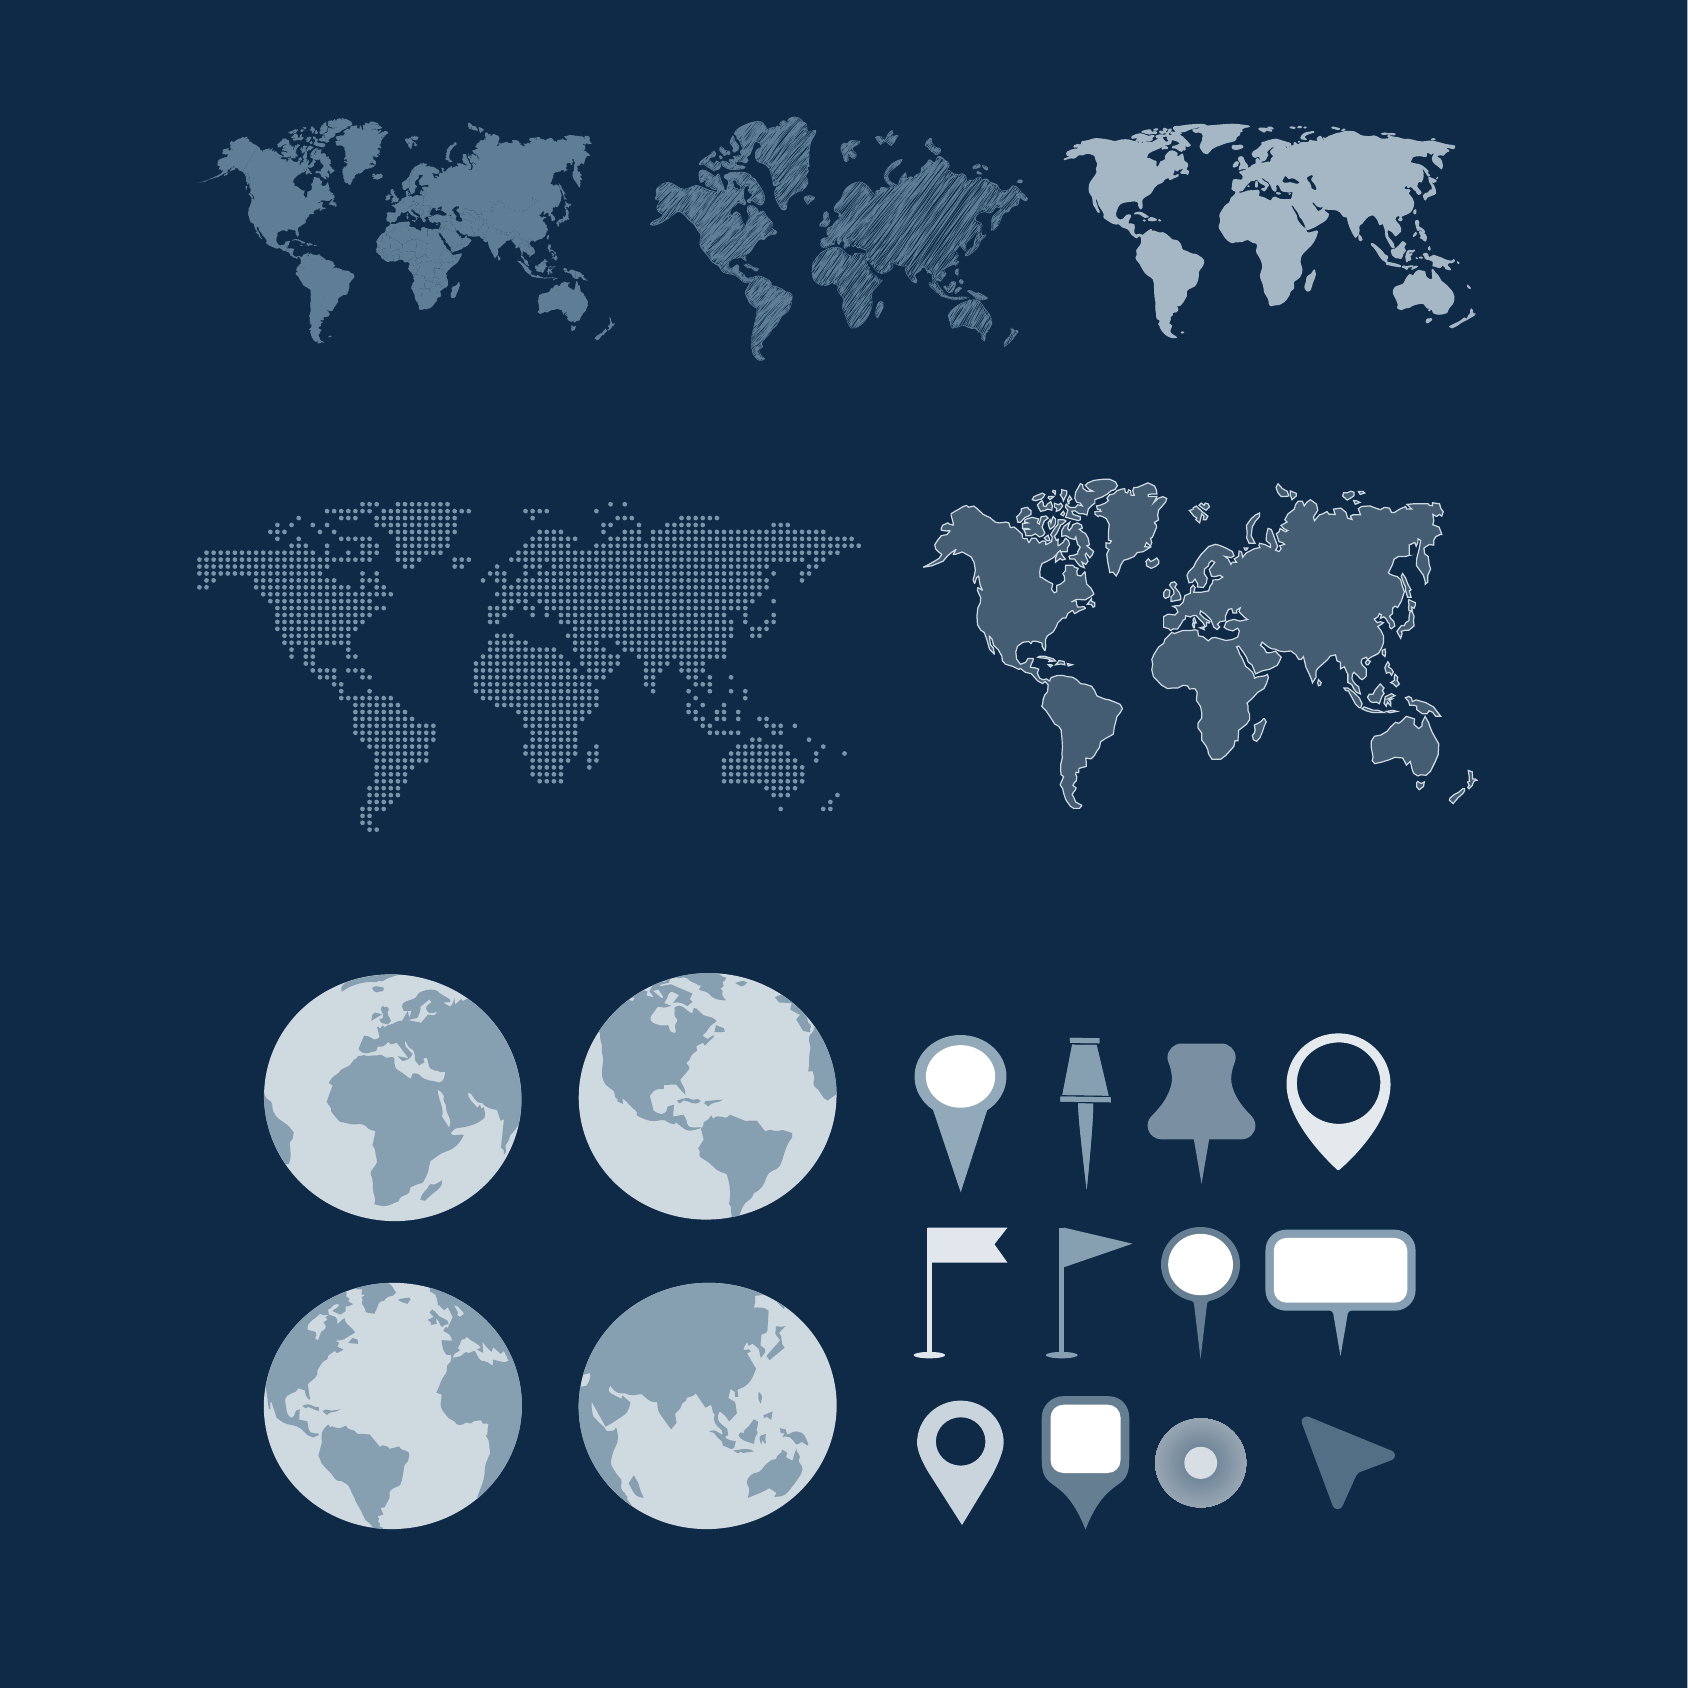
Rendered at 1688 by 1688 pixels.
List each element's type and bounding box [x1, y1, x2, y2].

text_box [1160, 1226, 1241, 1360]
text_box [255, 1282, 531, 1530]
text_box [1060, 1037, 1112, 1190]
text_box [196, 501, 863, 833]
text_box [1154, 1418, 1247, 1508]
text_box [1045, 1227, 1133, 1359]
text_box [1286, 1033, 1391, 1171]
text_box [1041, 1395, 1130, 1530]
text_box [247, 974, 539, 1222]
text_box [917, 1400, 1004, 1526]
text_box [1301, 1416, 1396, 1510]
text_box [196, 117, 616, 345]
text_box [913, 1227, 1008, 1359]
text_box [649, 116, 1029, 362]
text_box [1063, 123, 1477, 339]
text_box [1147, 1043, 1256, 1184]
text_box [1265, 1229, 1416, 1357]
text_box [565, 972, 851, 1220]
text_box [914, 1034, 1007, 1193]
text_box [569, 1282, 847, 1530]
text_box [922, 478, 1479, 810]
